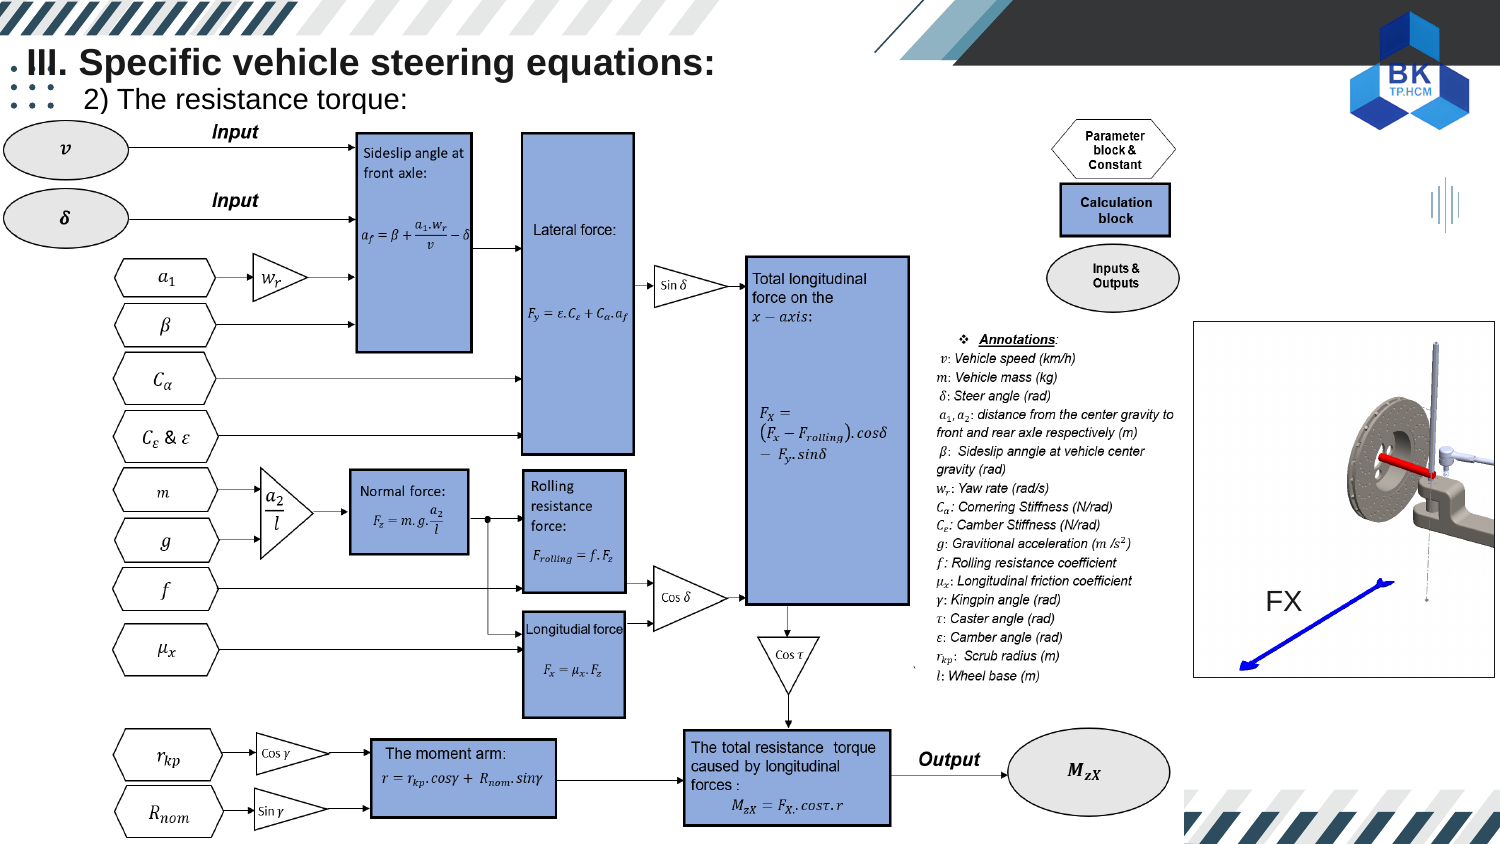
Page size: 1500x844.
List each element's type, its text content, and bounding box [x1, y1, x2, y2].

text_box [1193, 321, 1495, 678]
picture [0, 114, 1184, 844]
text_box 2) The resistance torque: [68, 72, 448, 113]
title III. Specific vehicle steering equations: [0, 22, 934, 113]
picture [1343, 3, 1476, 137]
